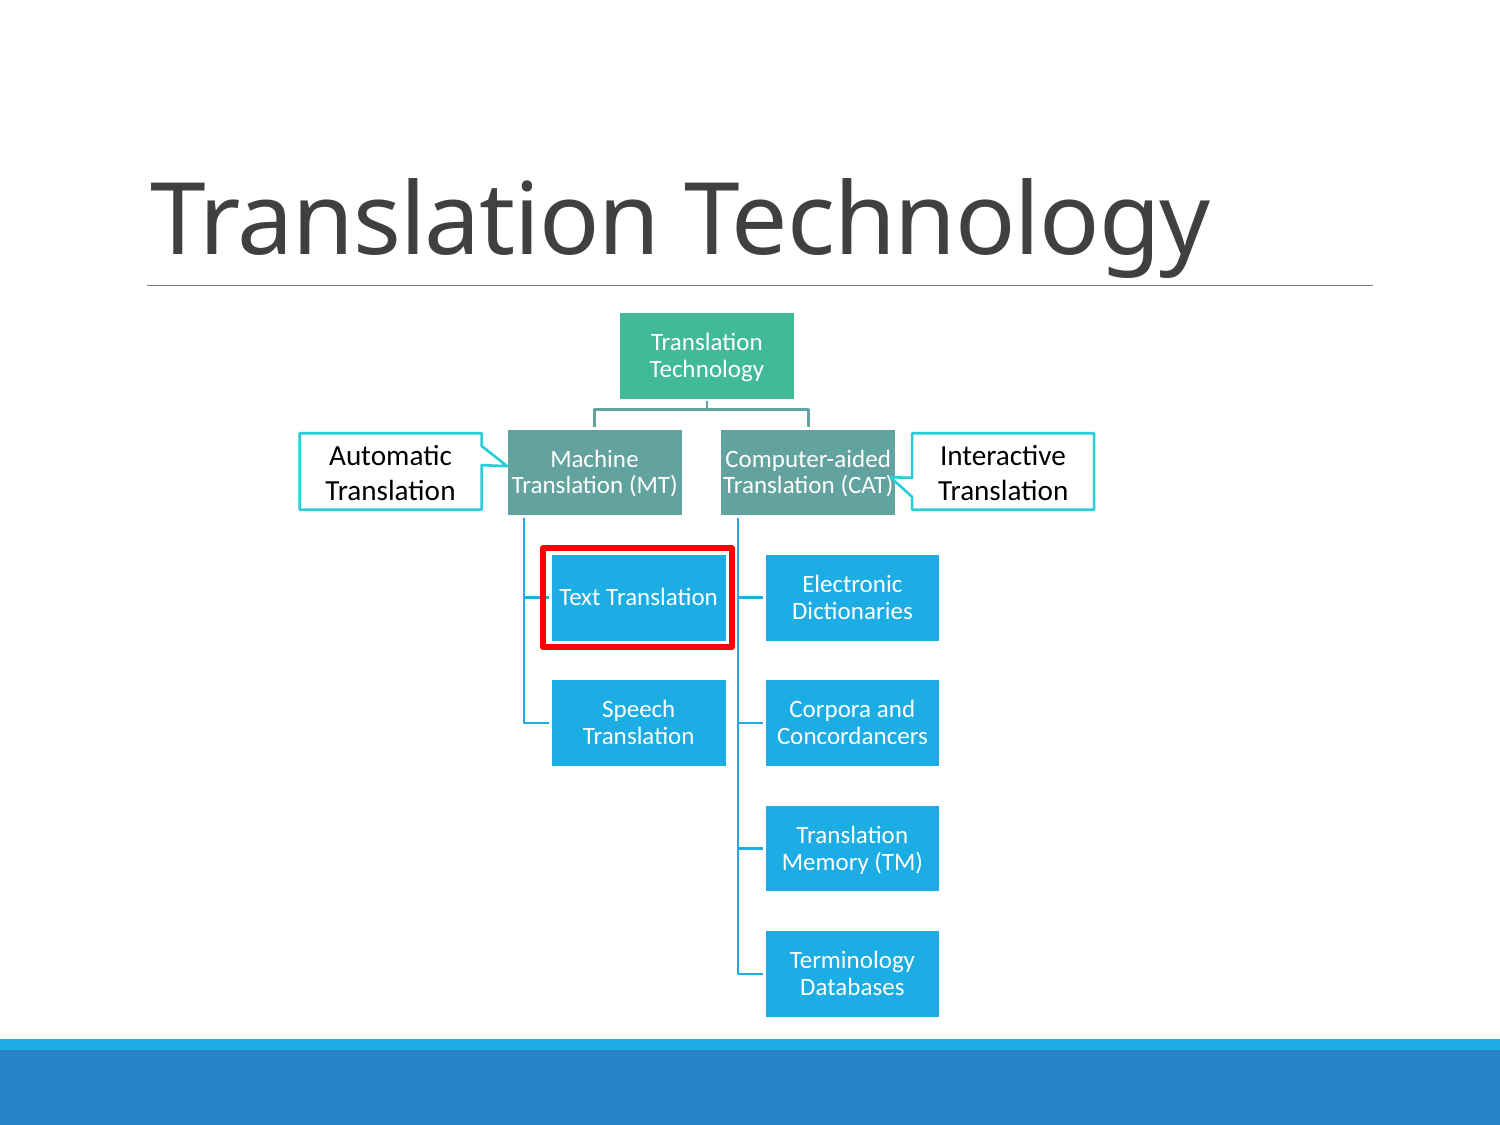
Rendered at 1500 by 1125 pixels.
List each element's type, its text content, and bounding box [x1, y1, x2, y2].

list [74, 302, 1373, 1019]
title Translation Technology [135, 47, 1373, 285]
